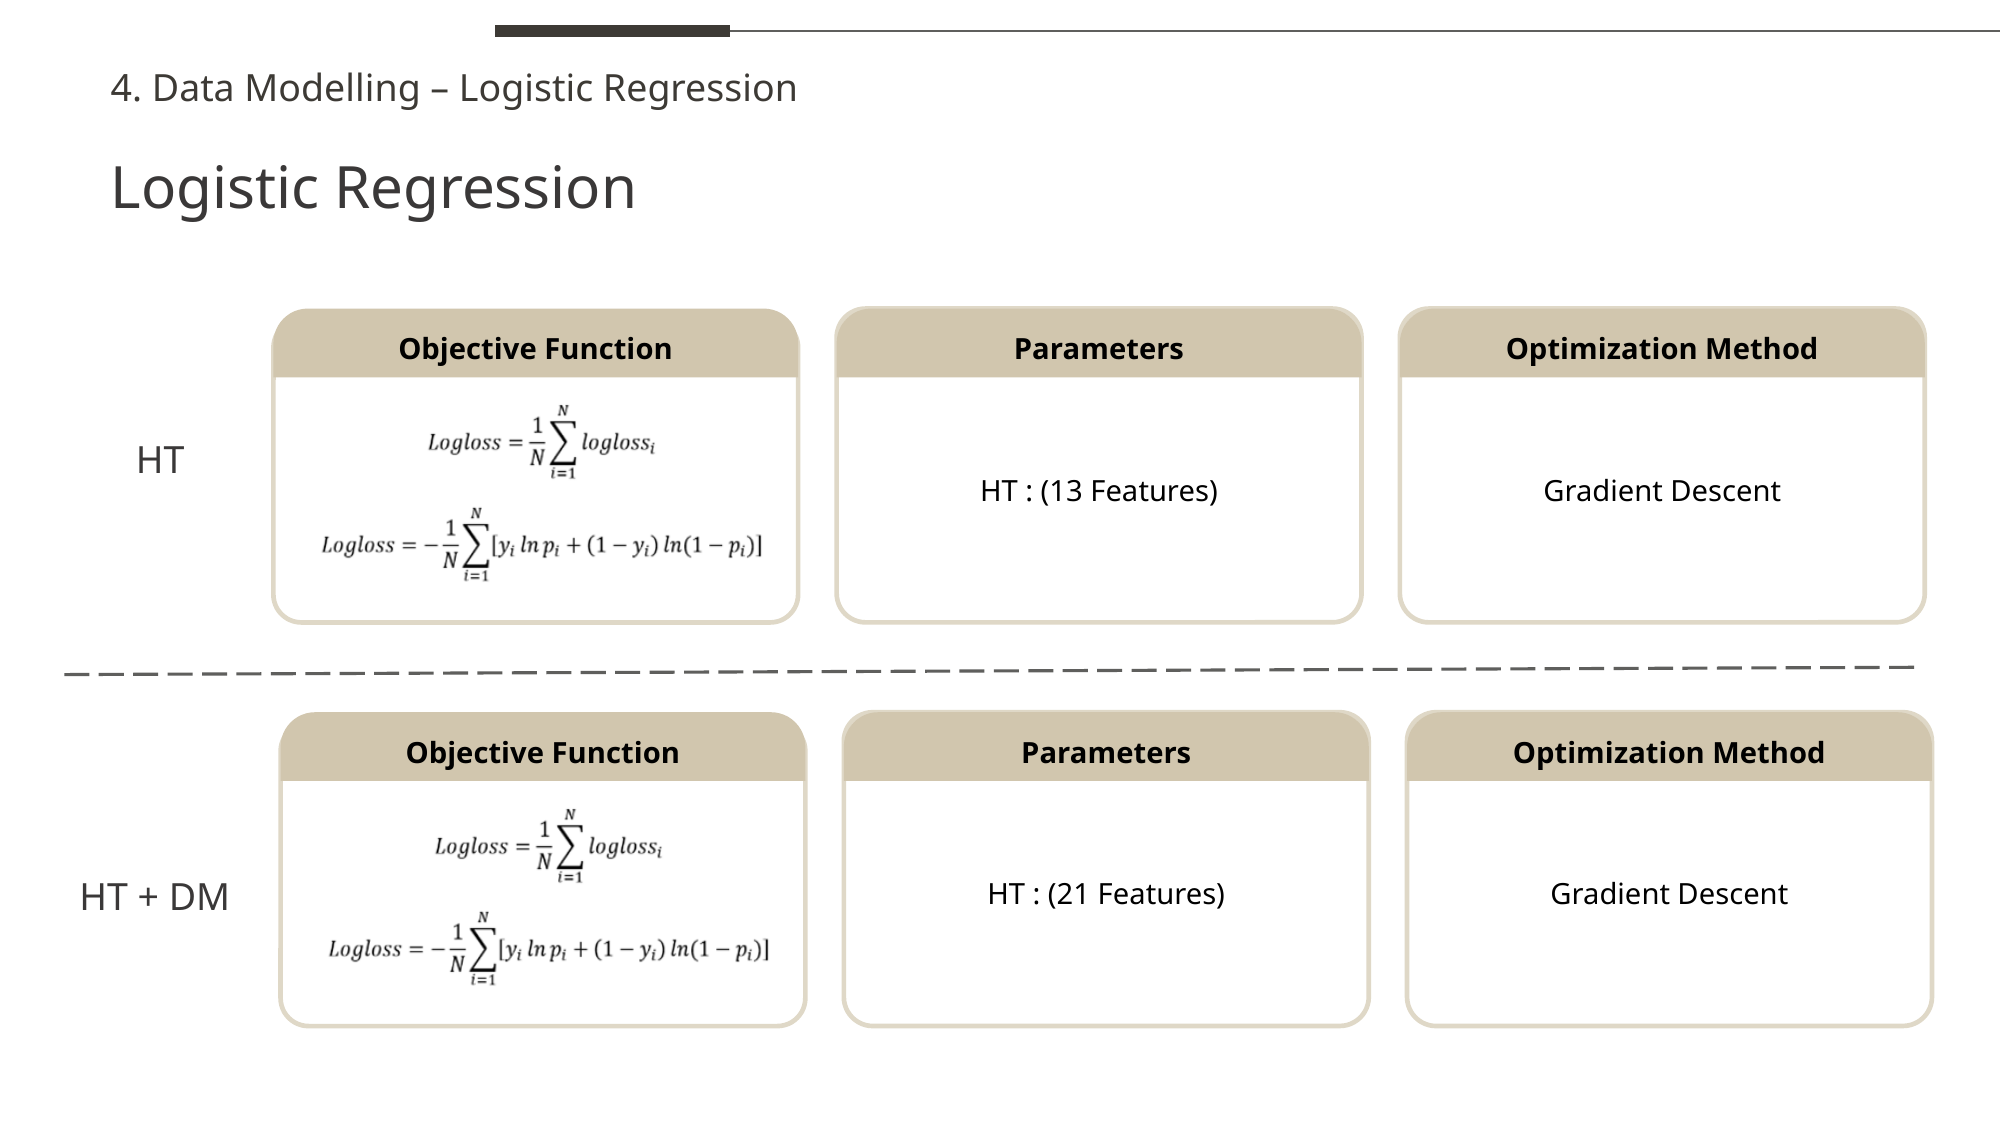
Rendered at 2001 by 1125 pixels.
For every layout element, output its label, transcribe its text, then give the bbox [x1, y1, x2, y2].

picture [306, 805, 780, 1015]
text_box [1406, 711, 1933, 1027]
text_box 4. Data Modelling – Logistic Regression [95, 56, 936, 117]
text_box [280, 711, 806, 1027]
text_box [64, 666, 1922, 675]
text_box HT [120, 428, 244, 489]
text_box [843, 711, 1369, 1027]
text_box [1399, 308, 1925, 623]
picture [299, 401, 773, 611]
text_box HT + DM [64, 865, 275, 926]
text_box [273, 308, 799, 623]
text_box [836, 308, 1362, 623]
text_box Logistic Regression [95, 142, 1965, 228]
